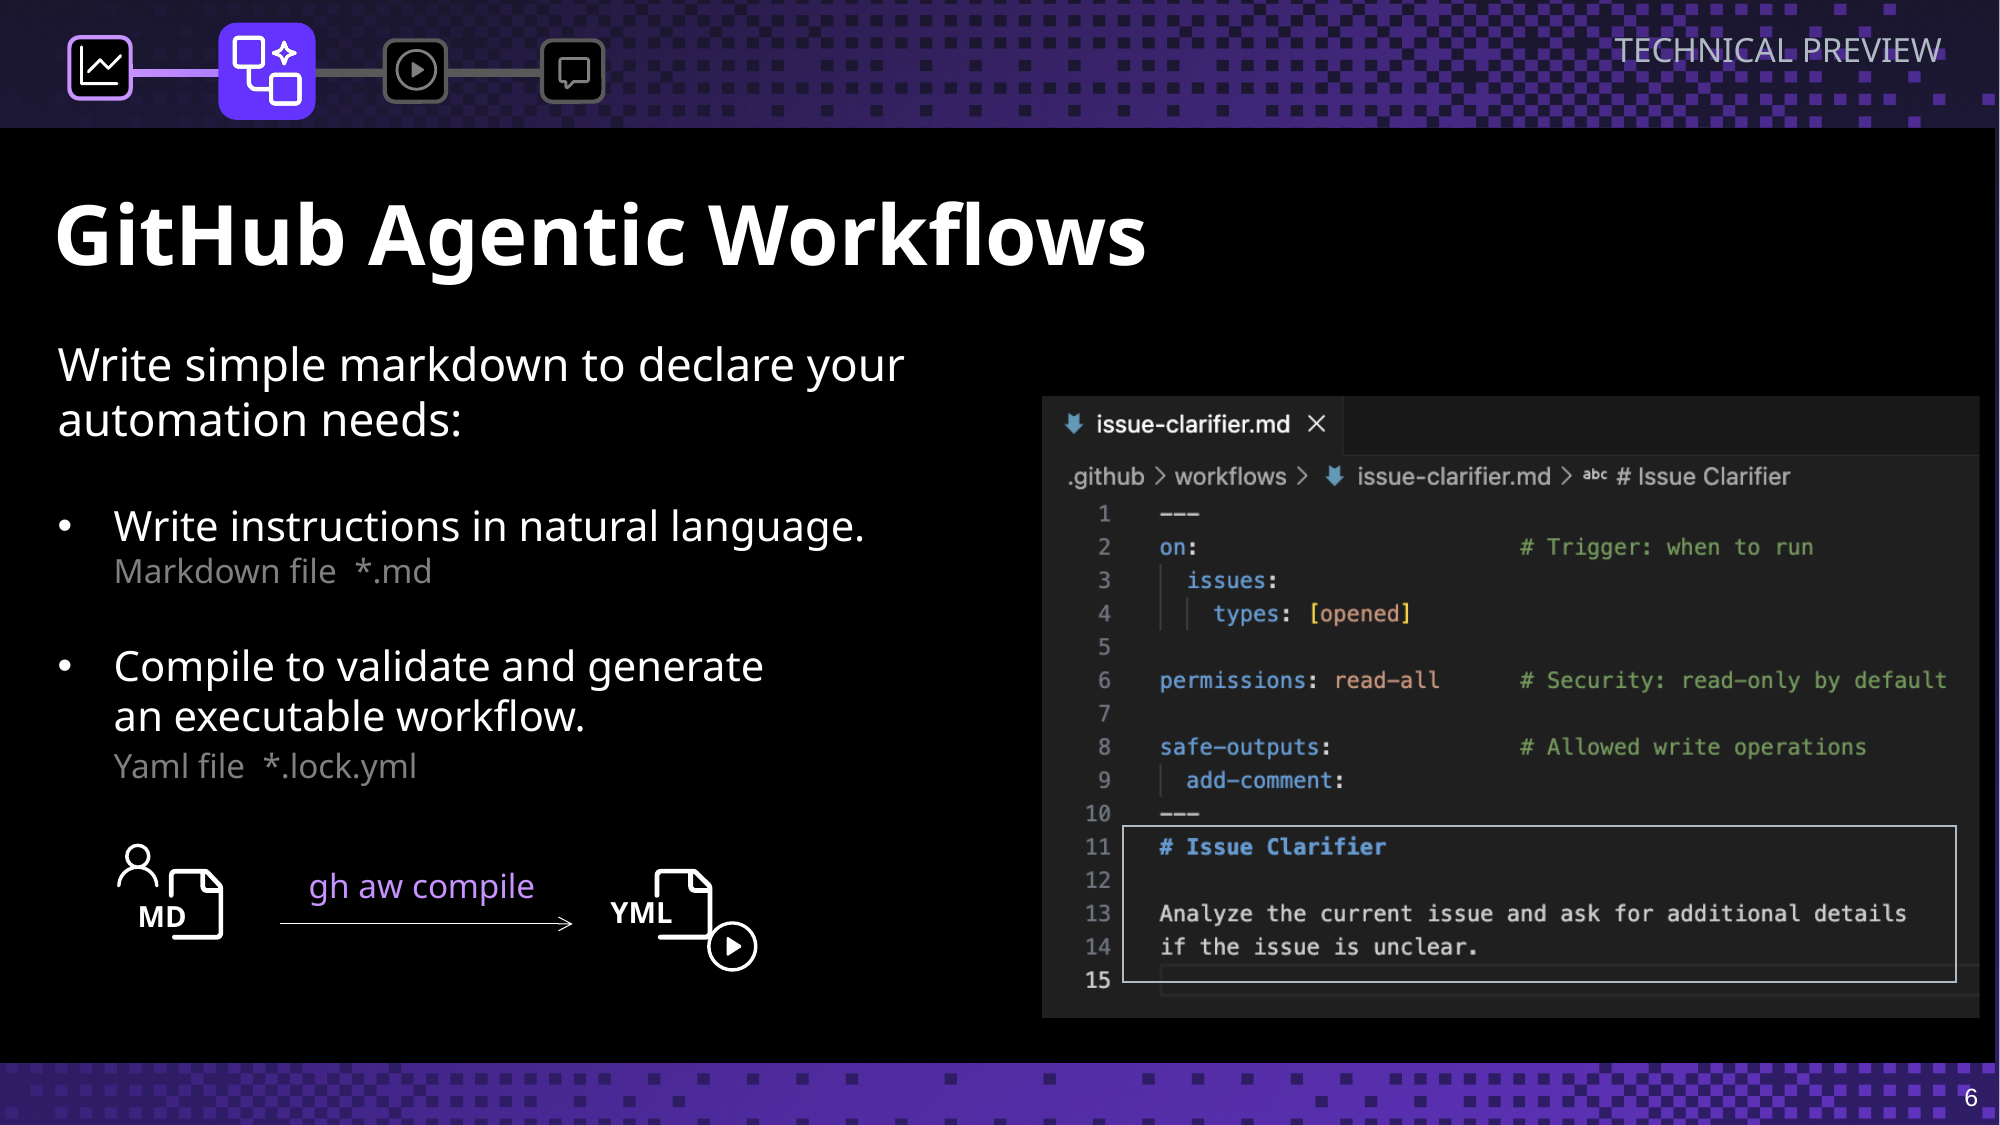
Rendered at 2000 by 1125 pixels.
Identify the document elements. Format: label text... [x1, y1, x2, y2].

text_box [68, 36, 132, 100]
text_box Write simple markdown to declare your automation needs: Write instructions in natural language. Markdown file *.md Compile to validate and generate an executable workflow. Yaml file *.lock.yml [42, 327, 1071, 793]
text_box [395, 48, 438, 91]
text_box [132, 69, 220, 77]
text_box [79, 45, 123, 86]
text_box TECHNICAL PREVIEW [1614, 33, 1993, 89]
text_box [448, 68, 541, 77]
text_box [383, 39, 448, 103]
text_box [558, 57, 591, 90]
text_box [314, 68, 383, 77]
text_box [541, 39, 605, 103]
picture [1042, 396, 1980, 1018]
text_box [220, 24, 314, 118]
text_box GitHub Agentic Workflows [39, 186, 1374, 287]
slide_number 5 [1543, 1077, 1994, 1117]
picture [0, 0, 2000, 1125]
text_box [117, 843, 758, 972]
